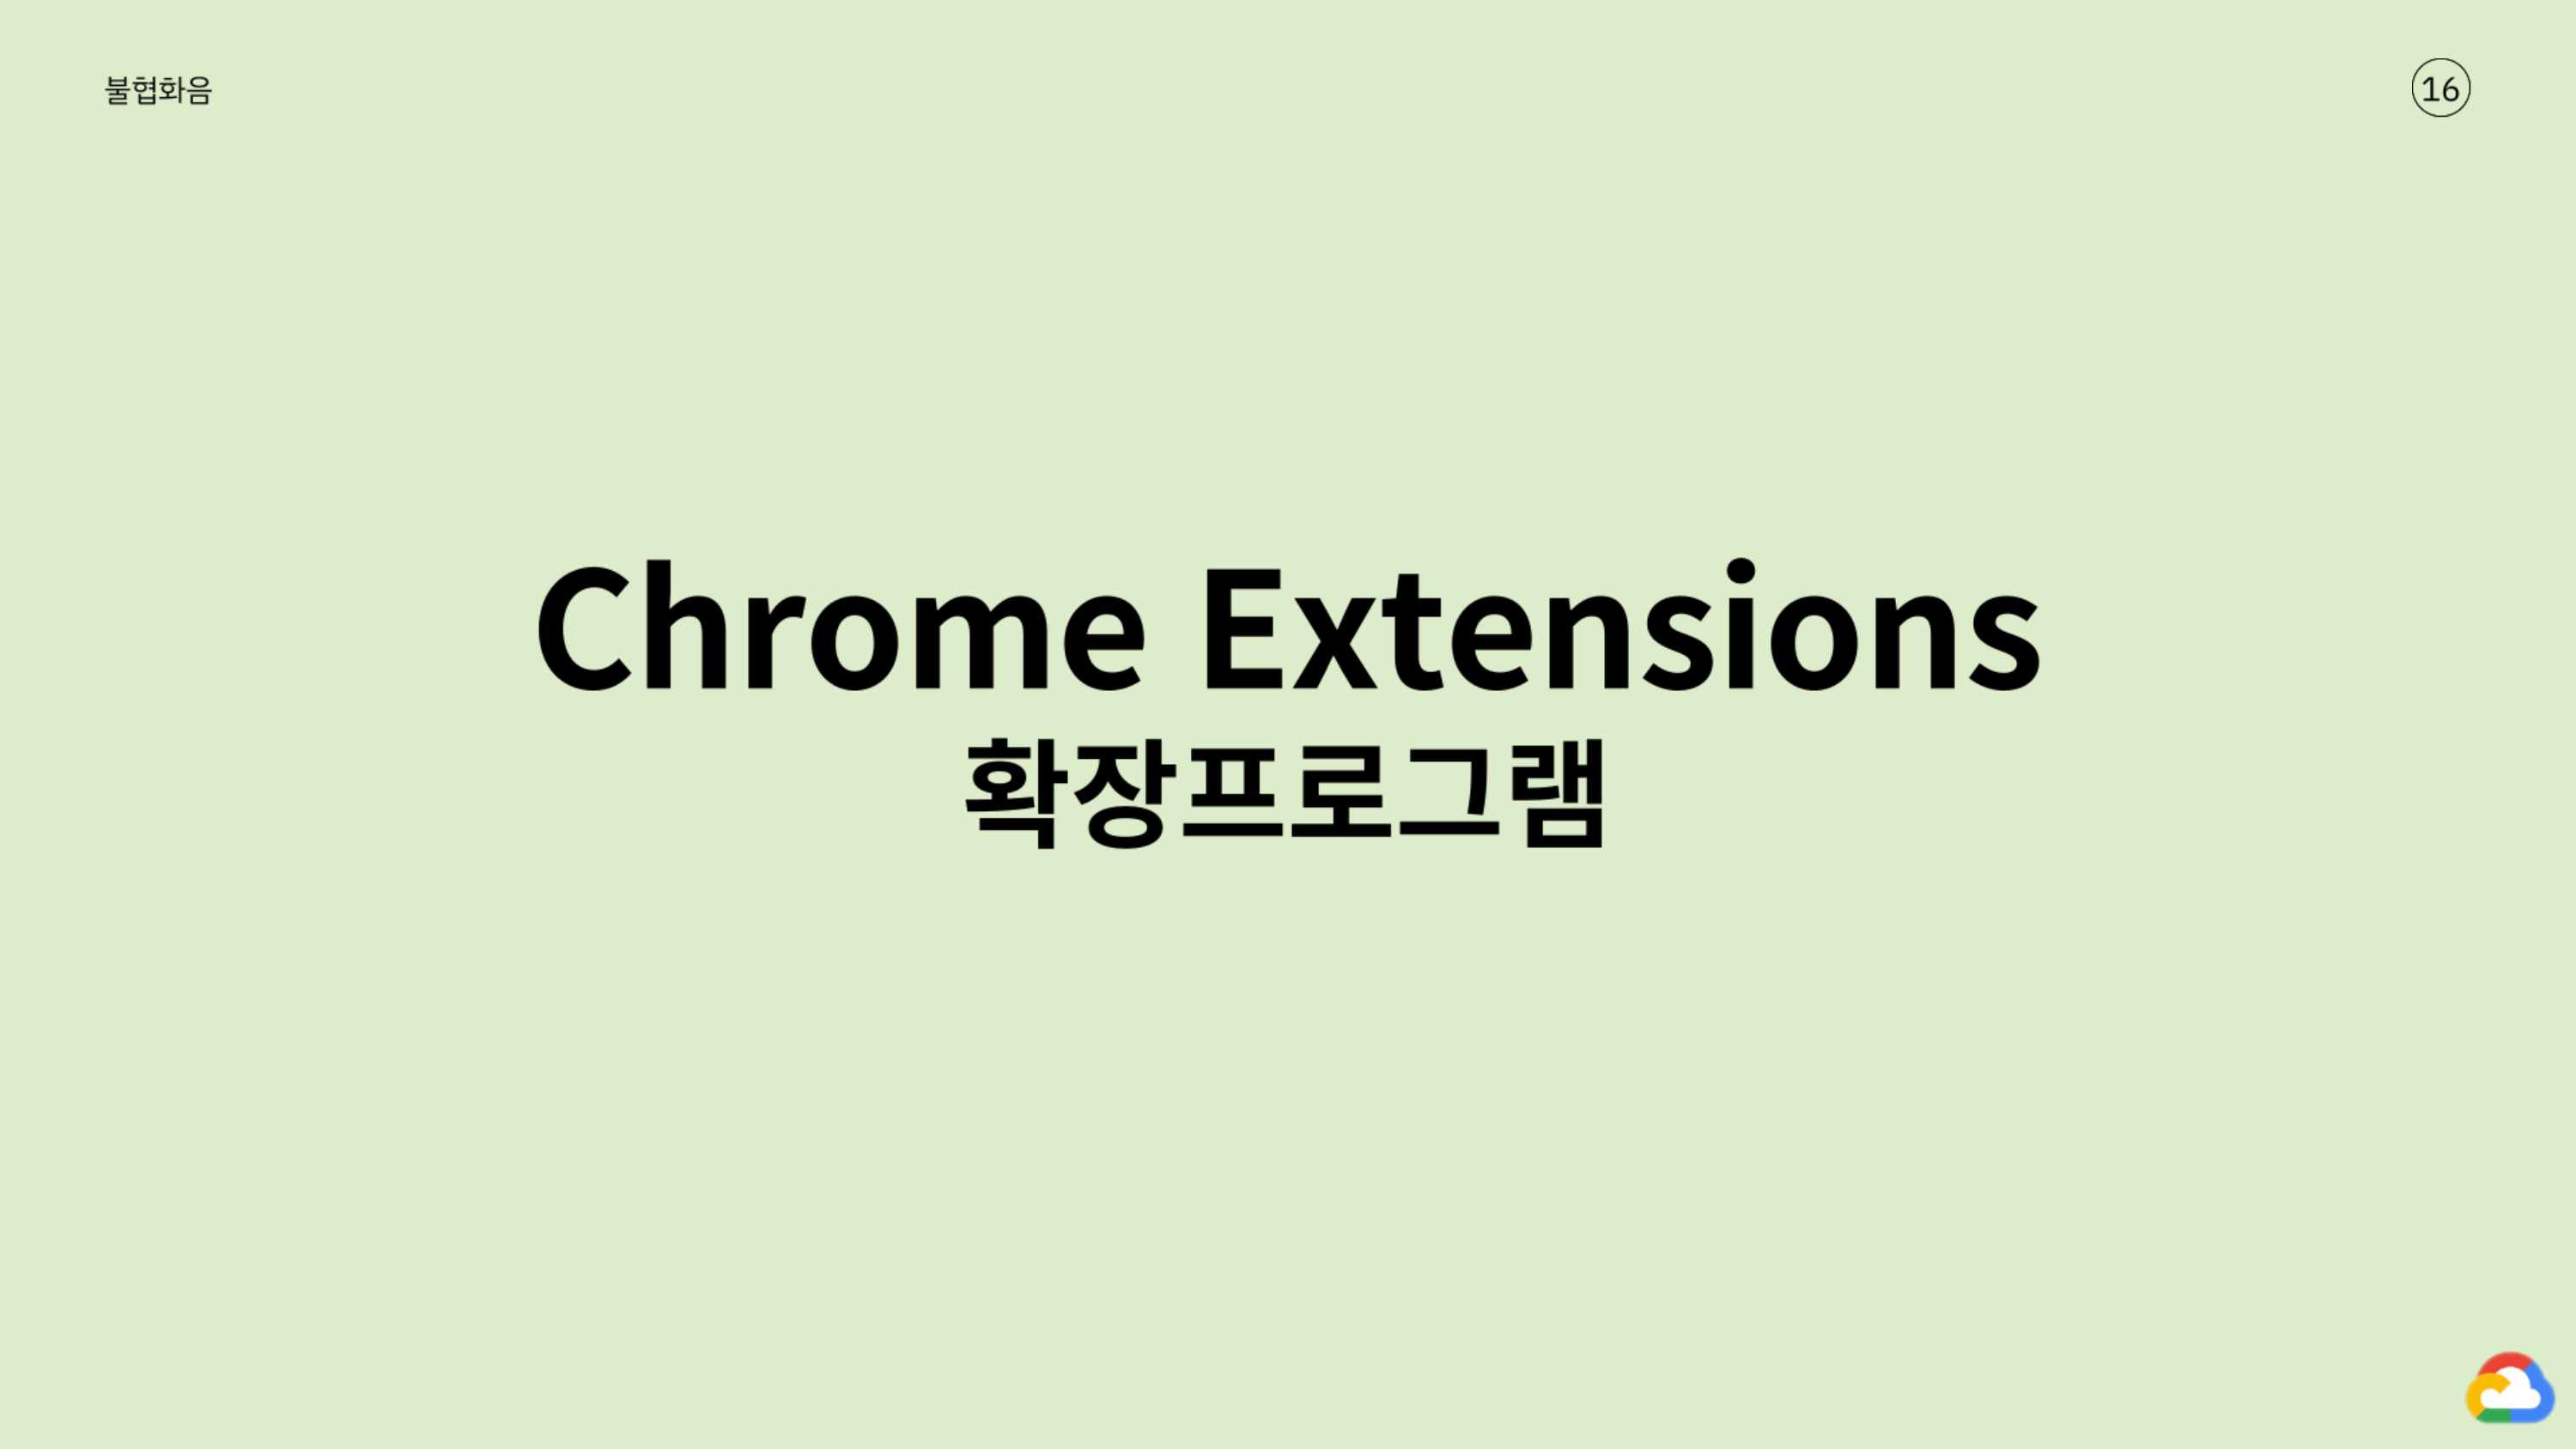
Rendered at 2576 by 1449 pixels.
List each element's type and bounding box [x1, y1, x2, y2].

text_box [104, 58, 2472, 119]
text_box [2441, 1310, 2576, 1449]
picture [2398, 45, 2501, 145]
picture [94, 52, 243, 140]
picture [474, 453, 2206, 1001]
